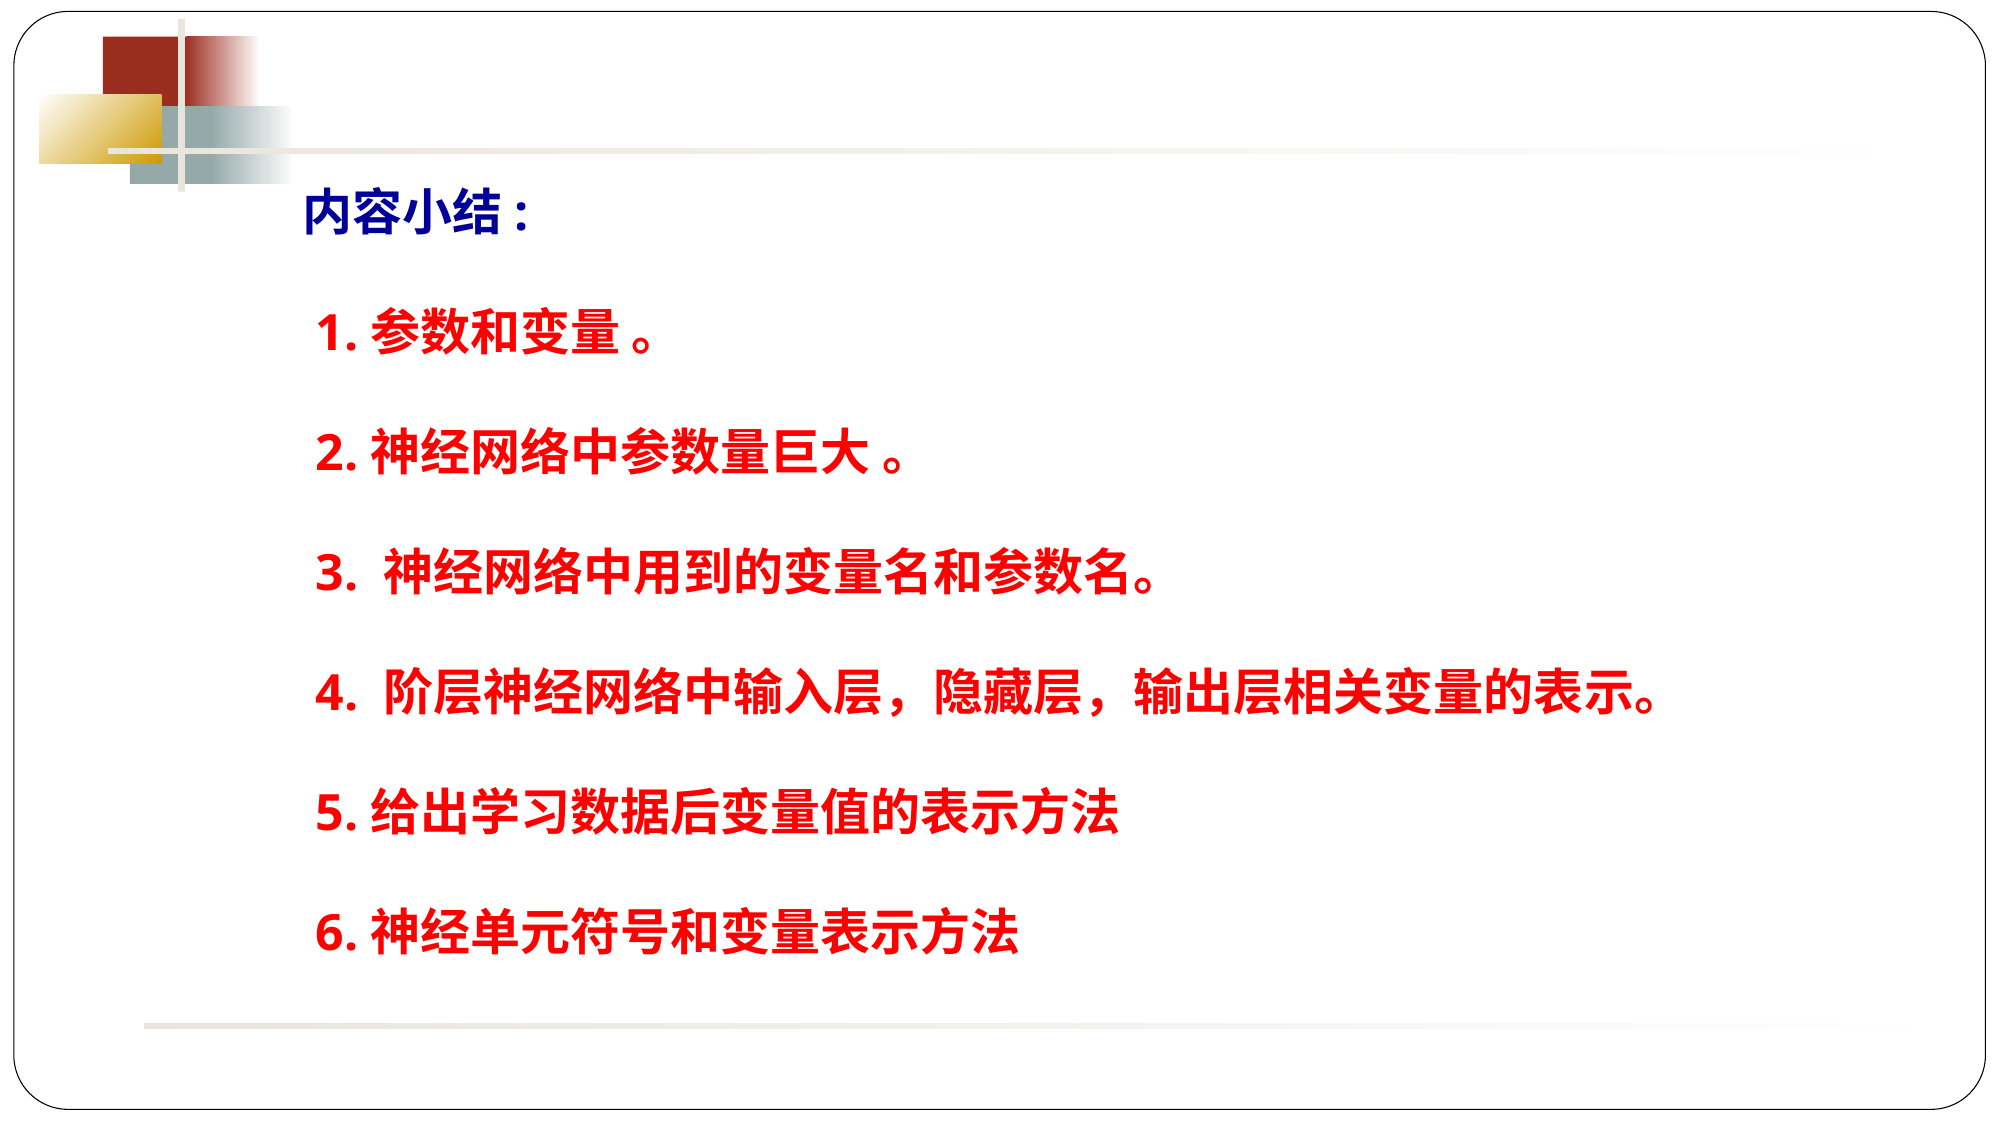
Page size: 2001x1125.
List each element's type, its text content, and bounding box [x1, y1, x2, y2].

text_box 内容小结: 1.参数和变量 。 2.神经网络中参数量巨大 。 3. 神经网络中用到的变量名和参数名。 4. 阶层神经网络中输入层，隐藏层，输出层相关变量的表示。 5.给出学习数据后变量值的表示方法 6.神经单元符号和变量表示方法 [288, 143, 1714, 1088]
